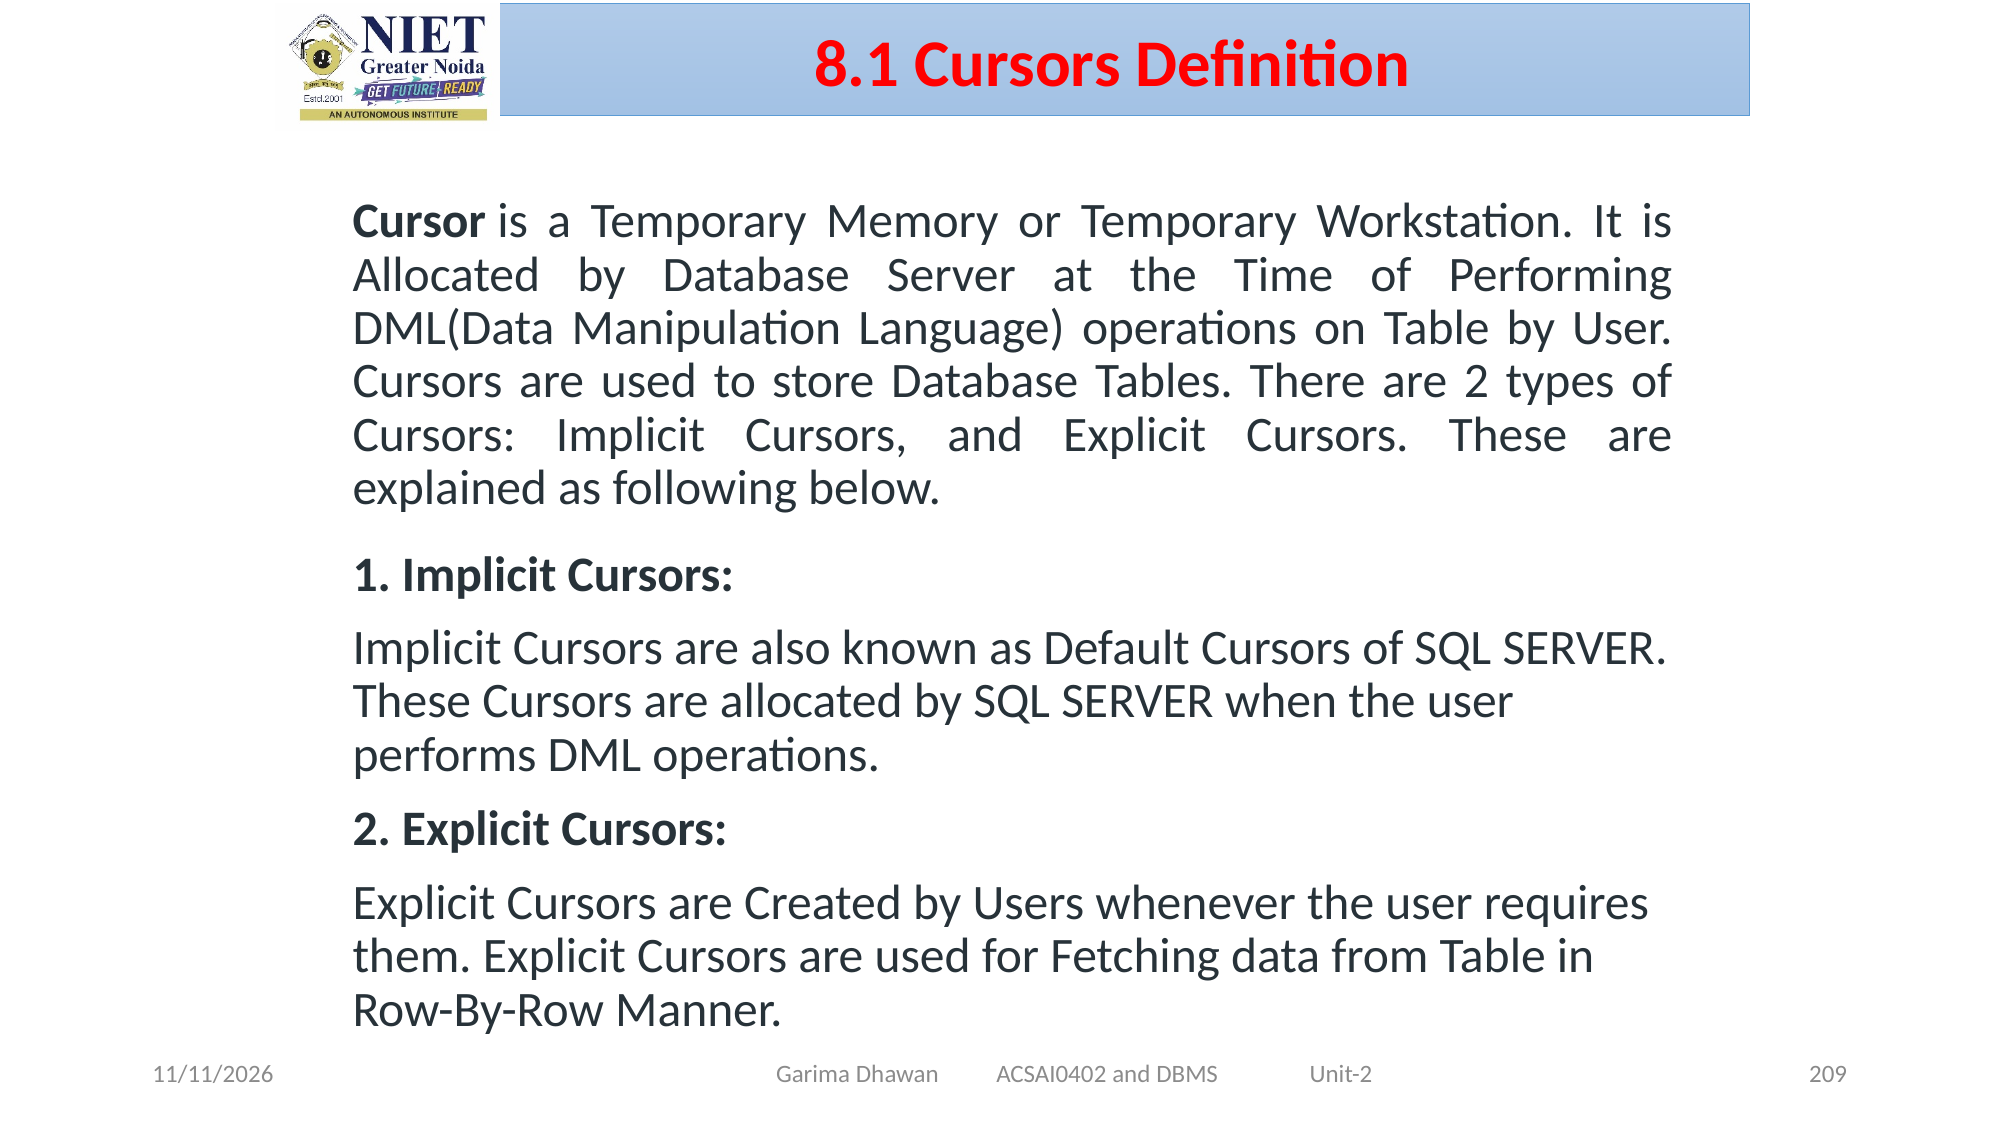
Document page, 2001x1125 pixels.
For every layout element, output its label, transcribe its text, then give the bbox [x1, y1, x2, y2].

text_box 8.1 Cursors Definition [500, 3, 1750, 116]
picture [274, 3, 500, 131]
footer Garima Dhawan ACSAI0402 and DBMS Unit-2 [662, 1042, 1412, 1103]
list Cursor is a Temporary Memory or Temporary Workstation. It is Allocated by Database Server at the Time of Performing DML(Data Manipulation Language) operations on Table by User. Cursors are used to store Database Tables. There are 2 types of Cursors: Implicit Cursors, and Explicit Cursors. These are explained as following below. 1. Implicit Cursors: Implicit Cursors are also known as Default Cursors of SQL SERVER. These Cursors are allocated by SQL SERVER when the user performs DML operations. 2. Explicit Cursors: Explicit Cursors are Created by Users whenever the user requires them. Explicit Cursors are used for Fetching data from Table in Row-By-Row Manner. [337, 187, 1688, 1050]
slide_number 209 [1412, 1042, 1863, 1103]
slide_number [137, 1042, 588, 1103]
